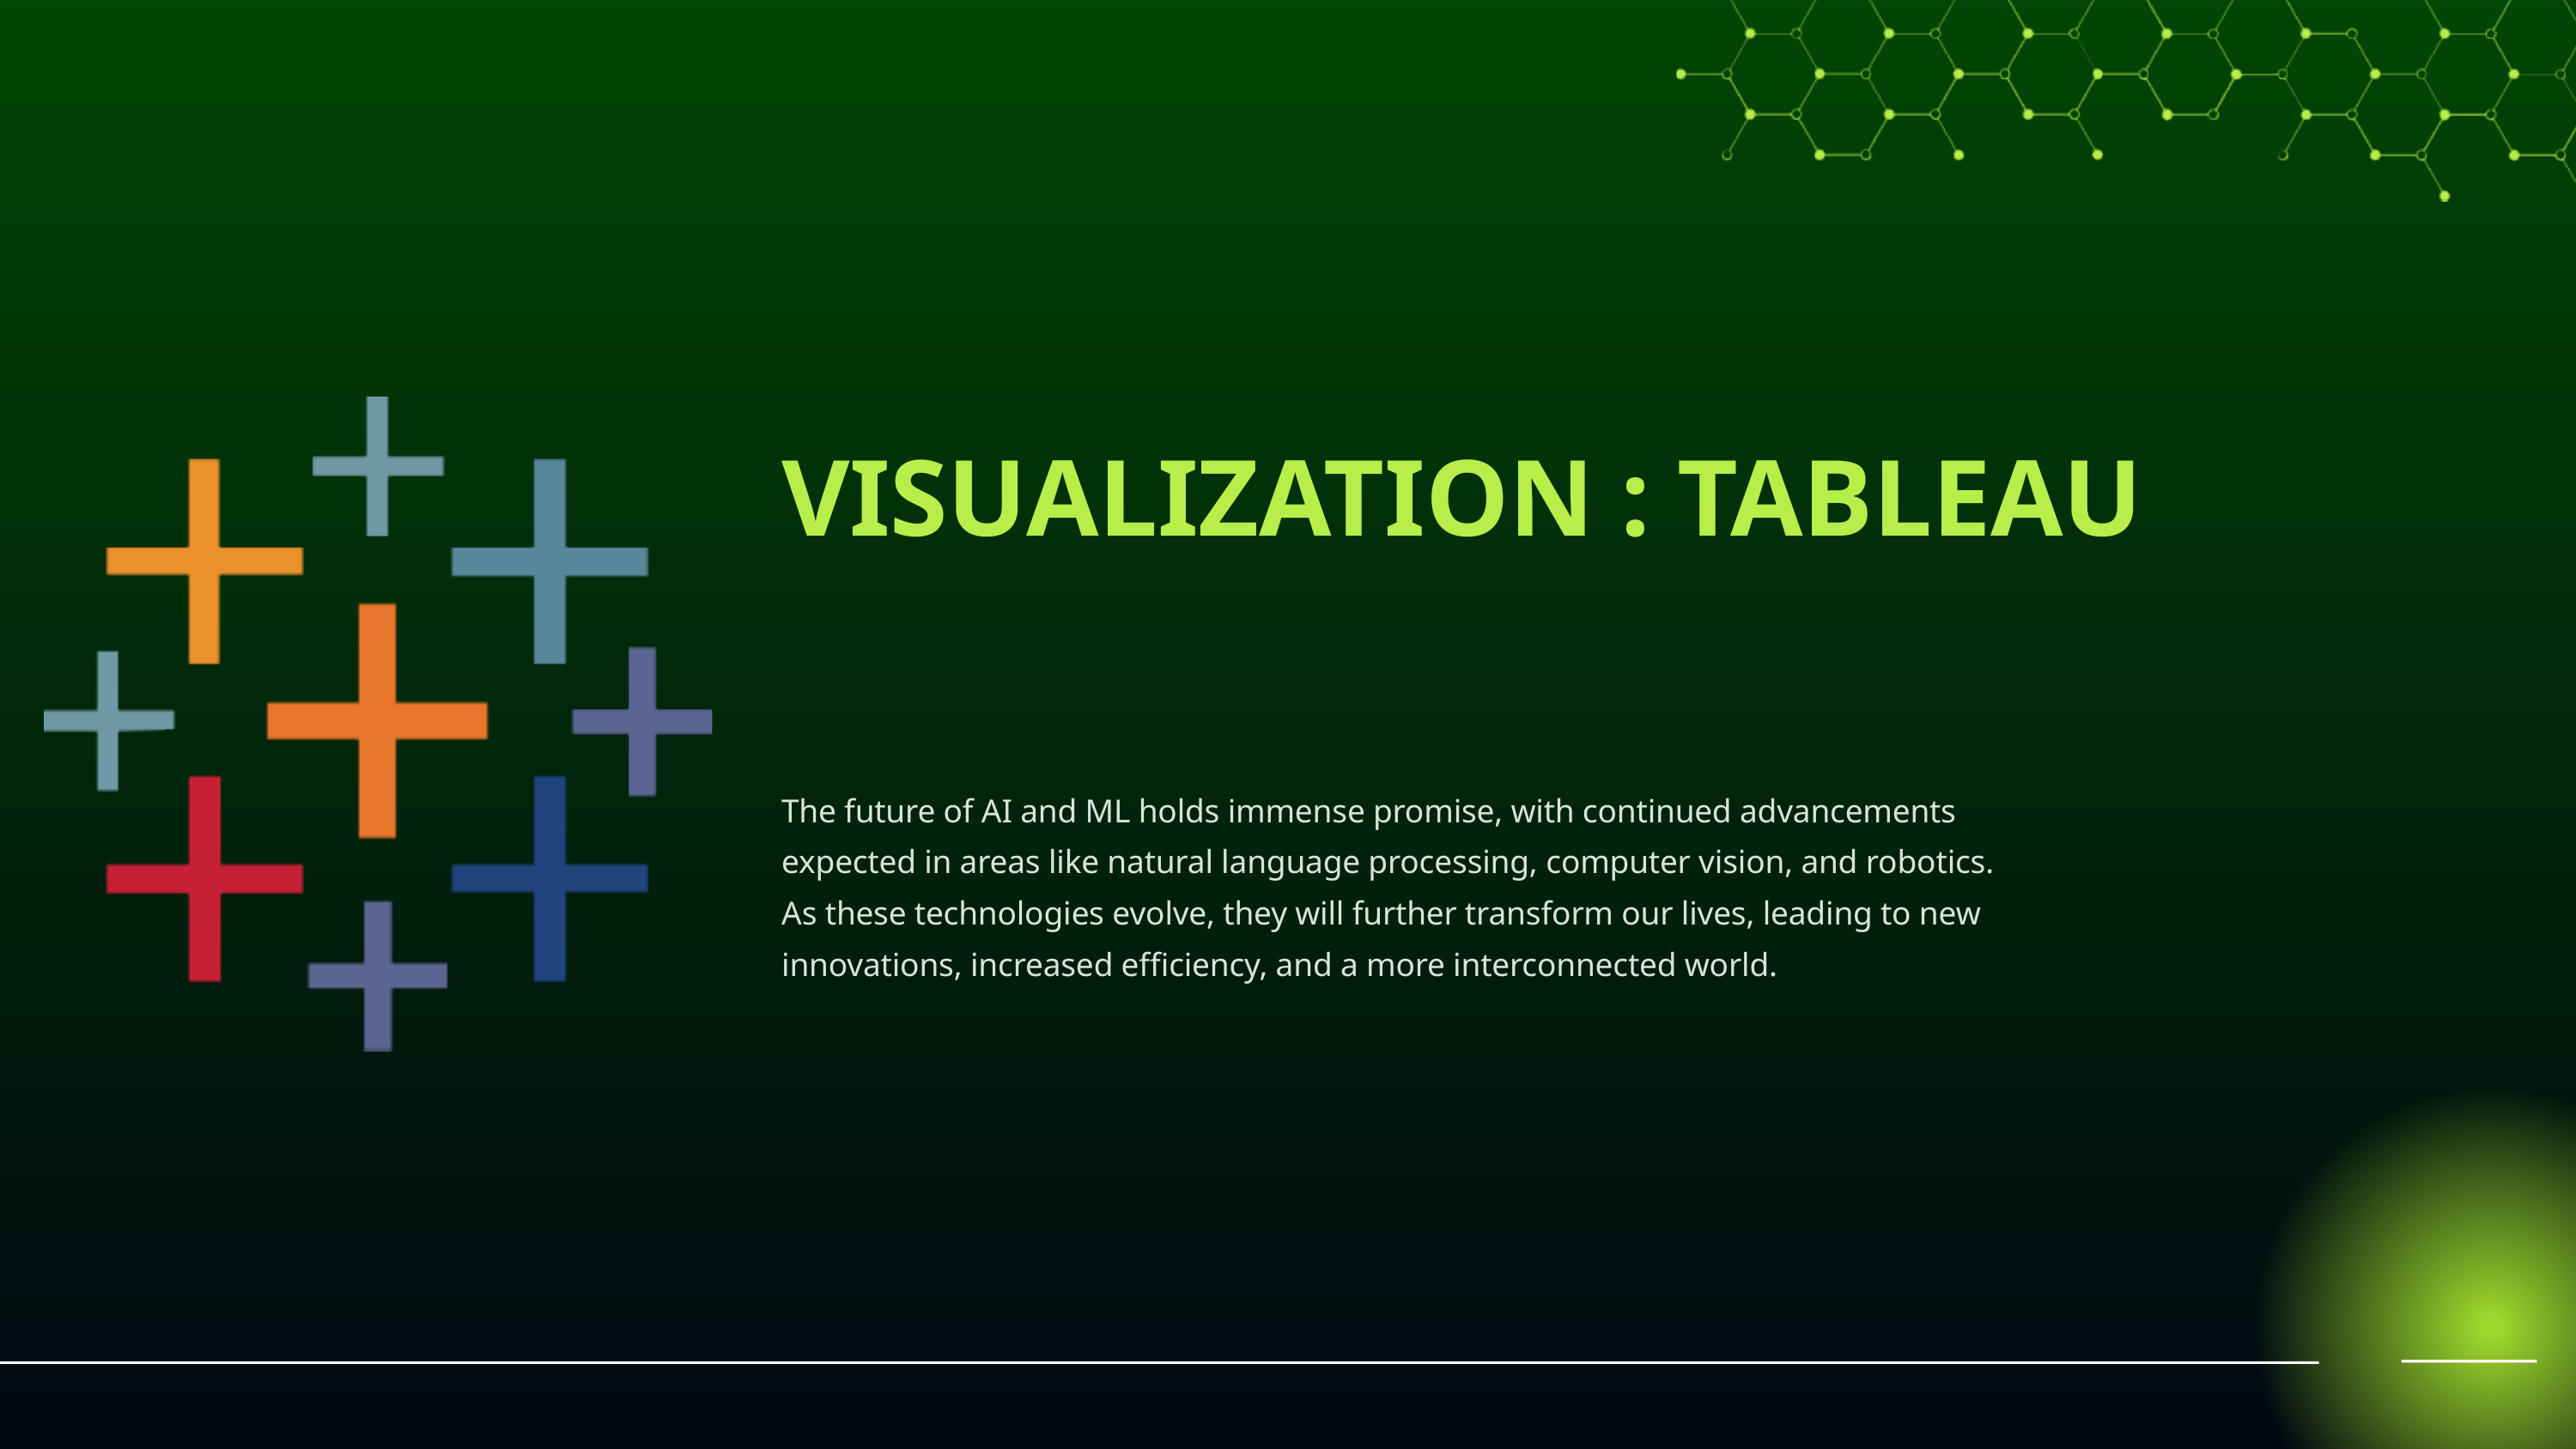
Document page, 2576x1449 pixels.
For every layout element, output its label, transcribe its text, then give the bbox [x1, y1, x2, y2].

text_box [2229, 1065, 2576, 1449]
text_box The future of AI and ML holds immense promise, with continued advancements expected in areas like natural language processing, computer vision, and robotics. As these technologies evolve, they will further transform our lives, leading to new innovations, increased efficiency, and a more interconnected world. [781, 777, 2028, 983]
text_box VISUALIZATION : TABLEAU [781, 426, 2192, 558]
text_box [1676, 0, 2576, 202]
text_box [44, 397, 713, 1052]
